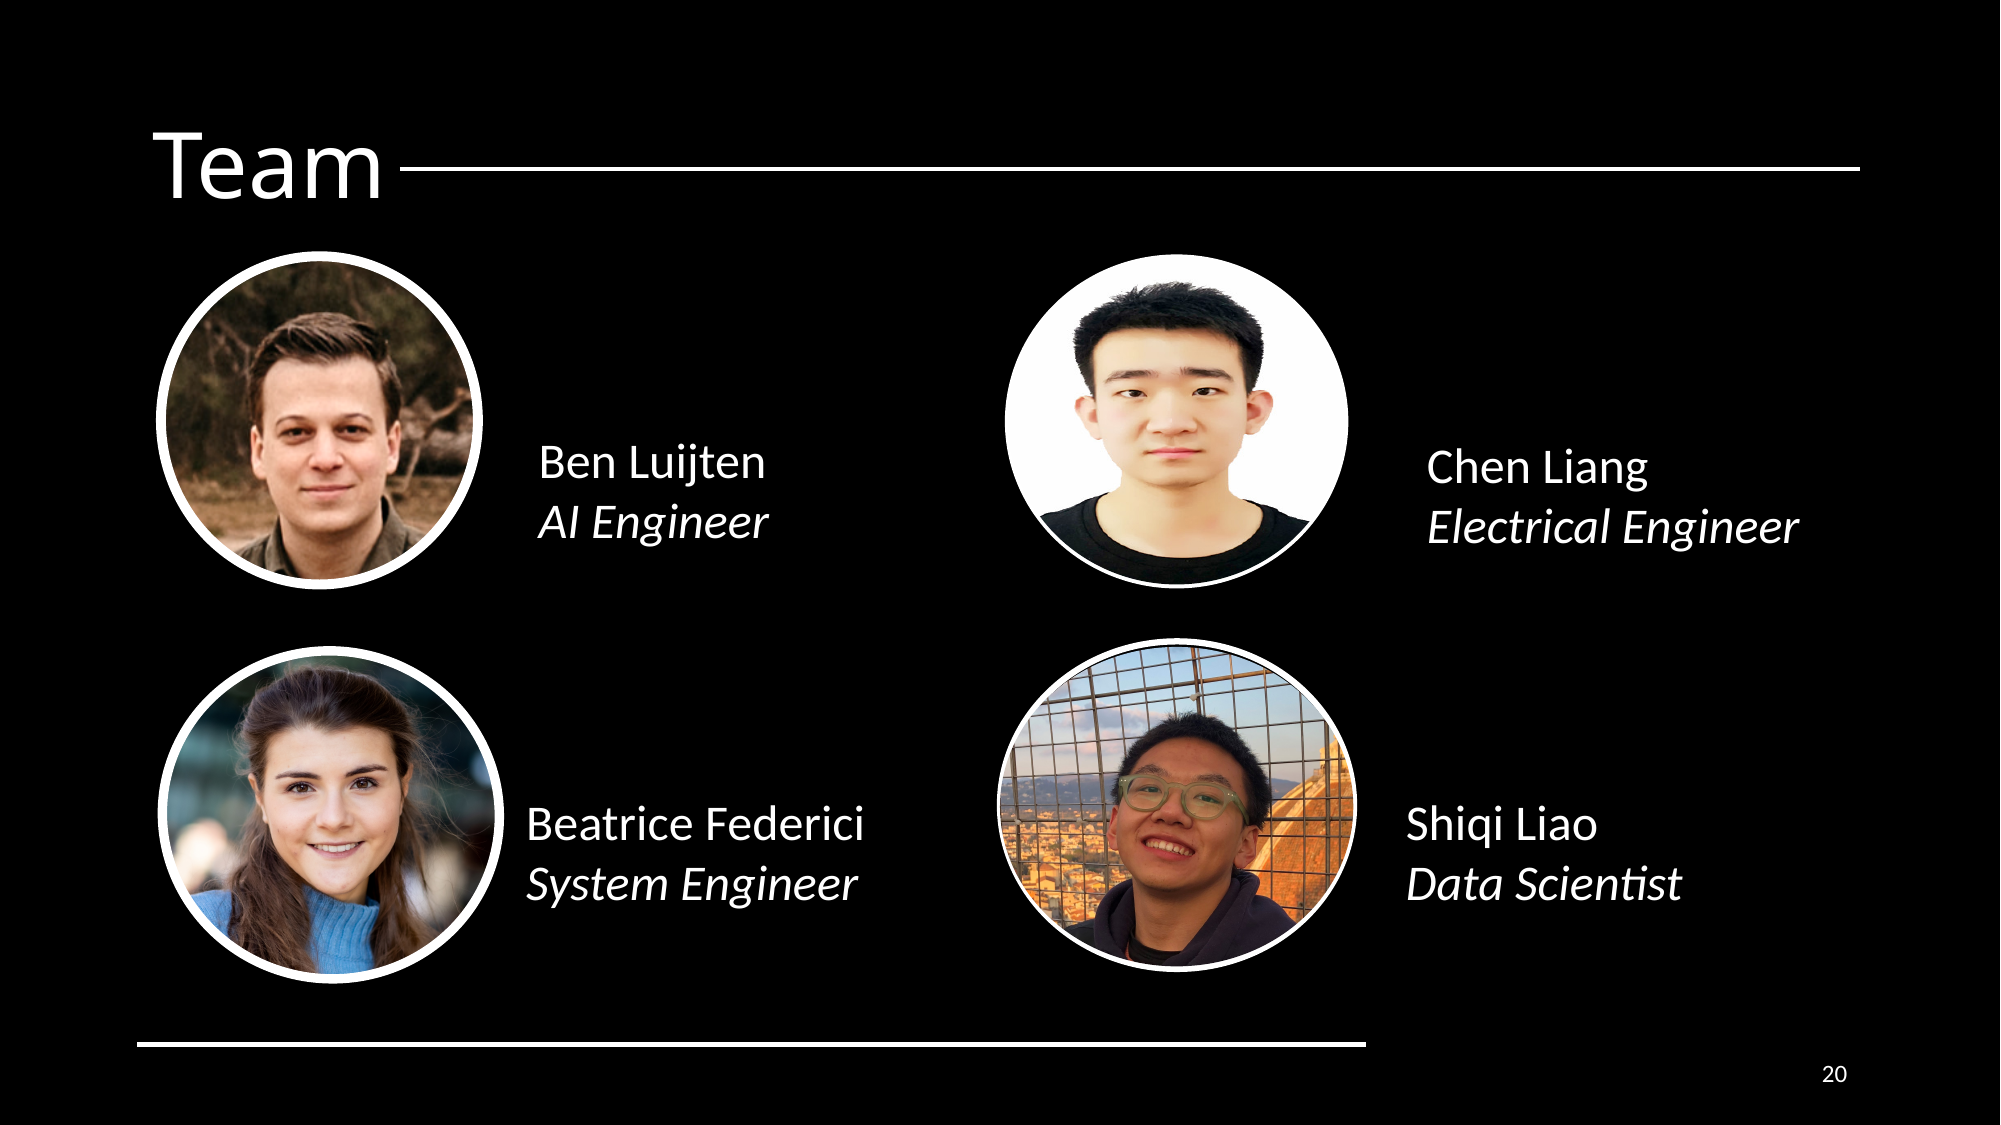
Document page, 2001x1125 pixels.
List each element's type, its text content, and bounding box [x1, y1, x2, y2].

text_box Ben Luijten AI Engineer [523, 421, 975, 557]
title Team [137, 59, 1863, 278]
text_box [1130, 640, 1224, 646]
text_box Beatrice Federici System Engineer [511, 782, 963, 978]
picture [162, 650, 500, 979]
text_box Chen Liang Electrical Engineer [1411, 426, 1863, 562]
text_box Shiqi Liao Data Scientist [1390, 782, 1842, 918]
picture [160, 256, 478, 585]
picture [1007, 256, 1346, 585]
slide_number 20 [1412, 1042, 1863, 1103]
picture [999, 646, 1354, 967]
